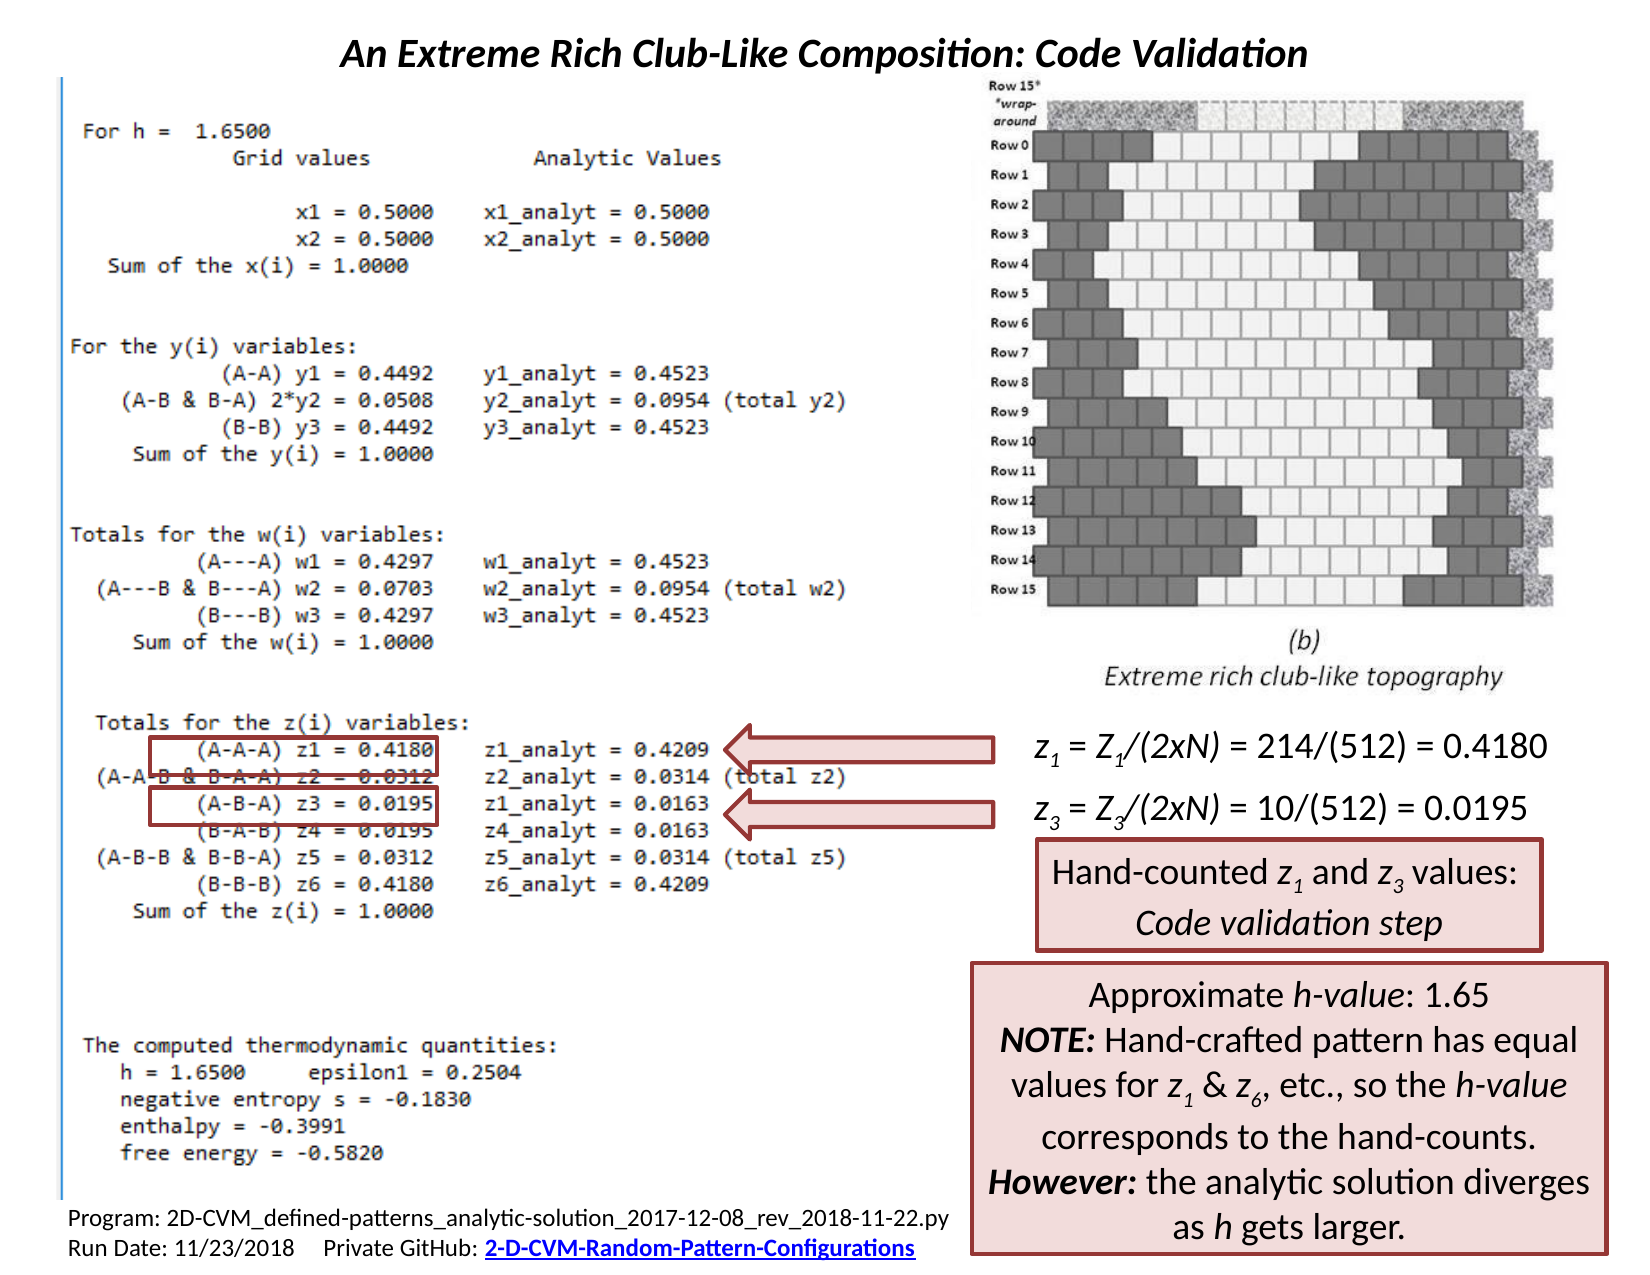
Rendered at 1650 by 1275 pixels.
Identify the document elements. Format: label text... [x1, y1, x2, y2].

text_box [885, 799, 996, 830]
text_box Approximate h-value: 1.65 NOTE: Hand-crafted pattern has equal values for z1 & z6, etc., so the h-value corresponds to the hand-counts. However: the analytic solution diverges as h gets larger. [971, 963, 1607, 1254]
text_box Program: 2D-CVM_defined-patterns_analytic-solution_2017-12-08_rev_2018-11-22.py Run Date: 11/23/2018 Private GitHub: 2-D-CVM-Random-Pattern-Configurations [53, 1194, 967, 1275]
picture [56, 77, 882, 1201]
picture [971, 71, 1576, 704]
text_box z1 = Z1/(2xN) = 214/(512) = 0.4180 [1017, 712, 1574, 781]
text_box [885, 735, 996, 765]
text_box An Extreme Rich Club-Like Composition: Code Validation [323, 17, 1327, 84]
text_box Hand-counted z1 and z3 values: Code validation step [1036, 839, 1542, 951]
text_box z3 = Z3/(2xN) = 10/(512) = 0.0195 [1017, 774, 1555, 843]
